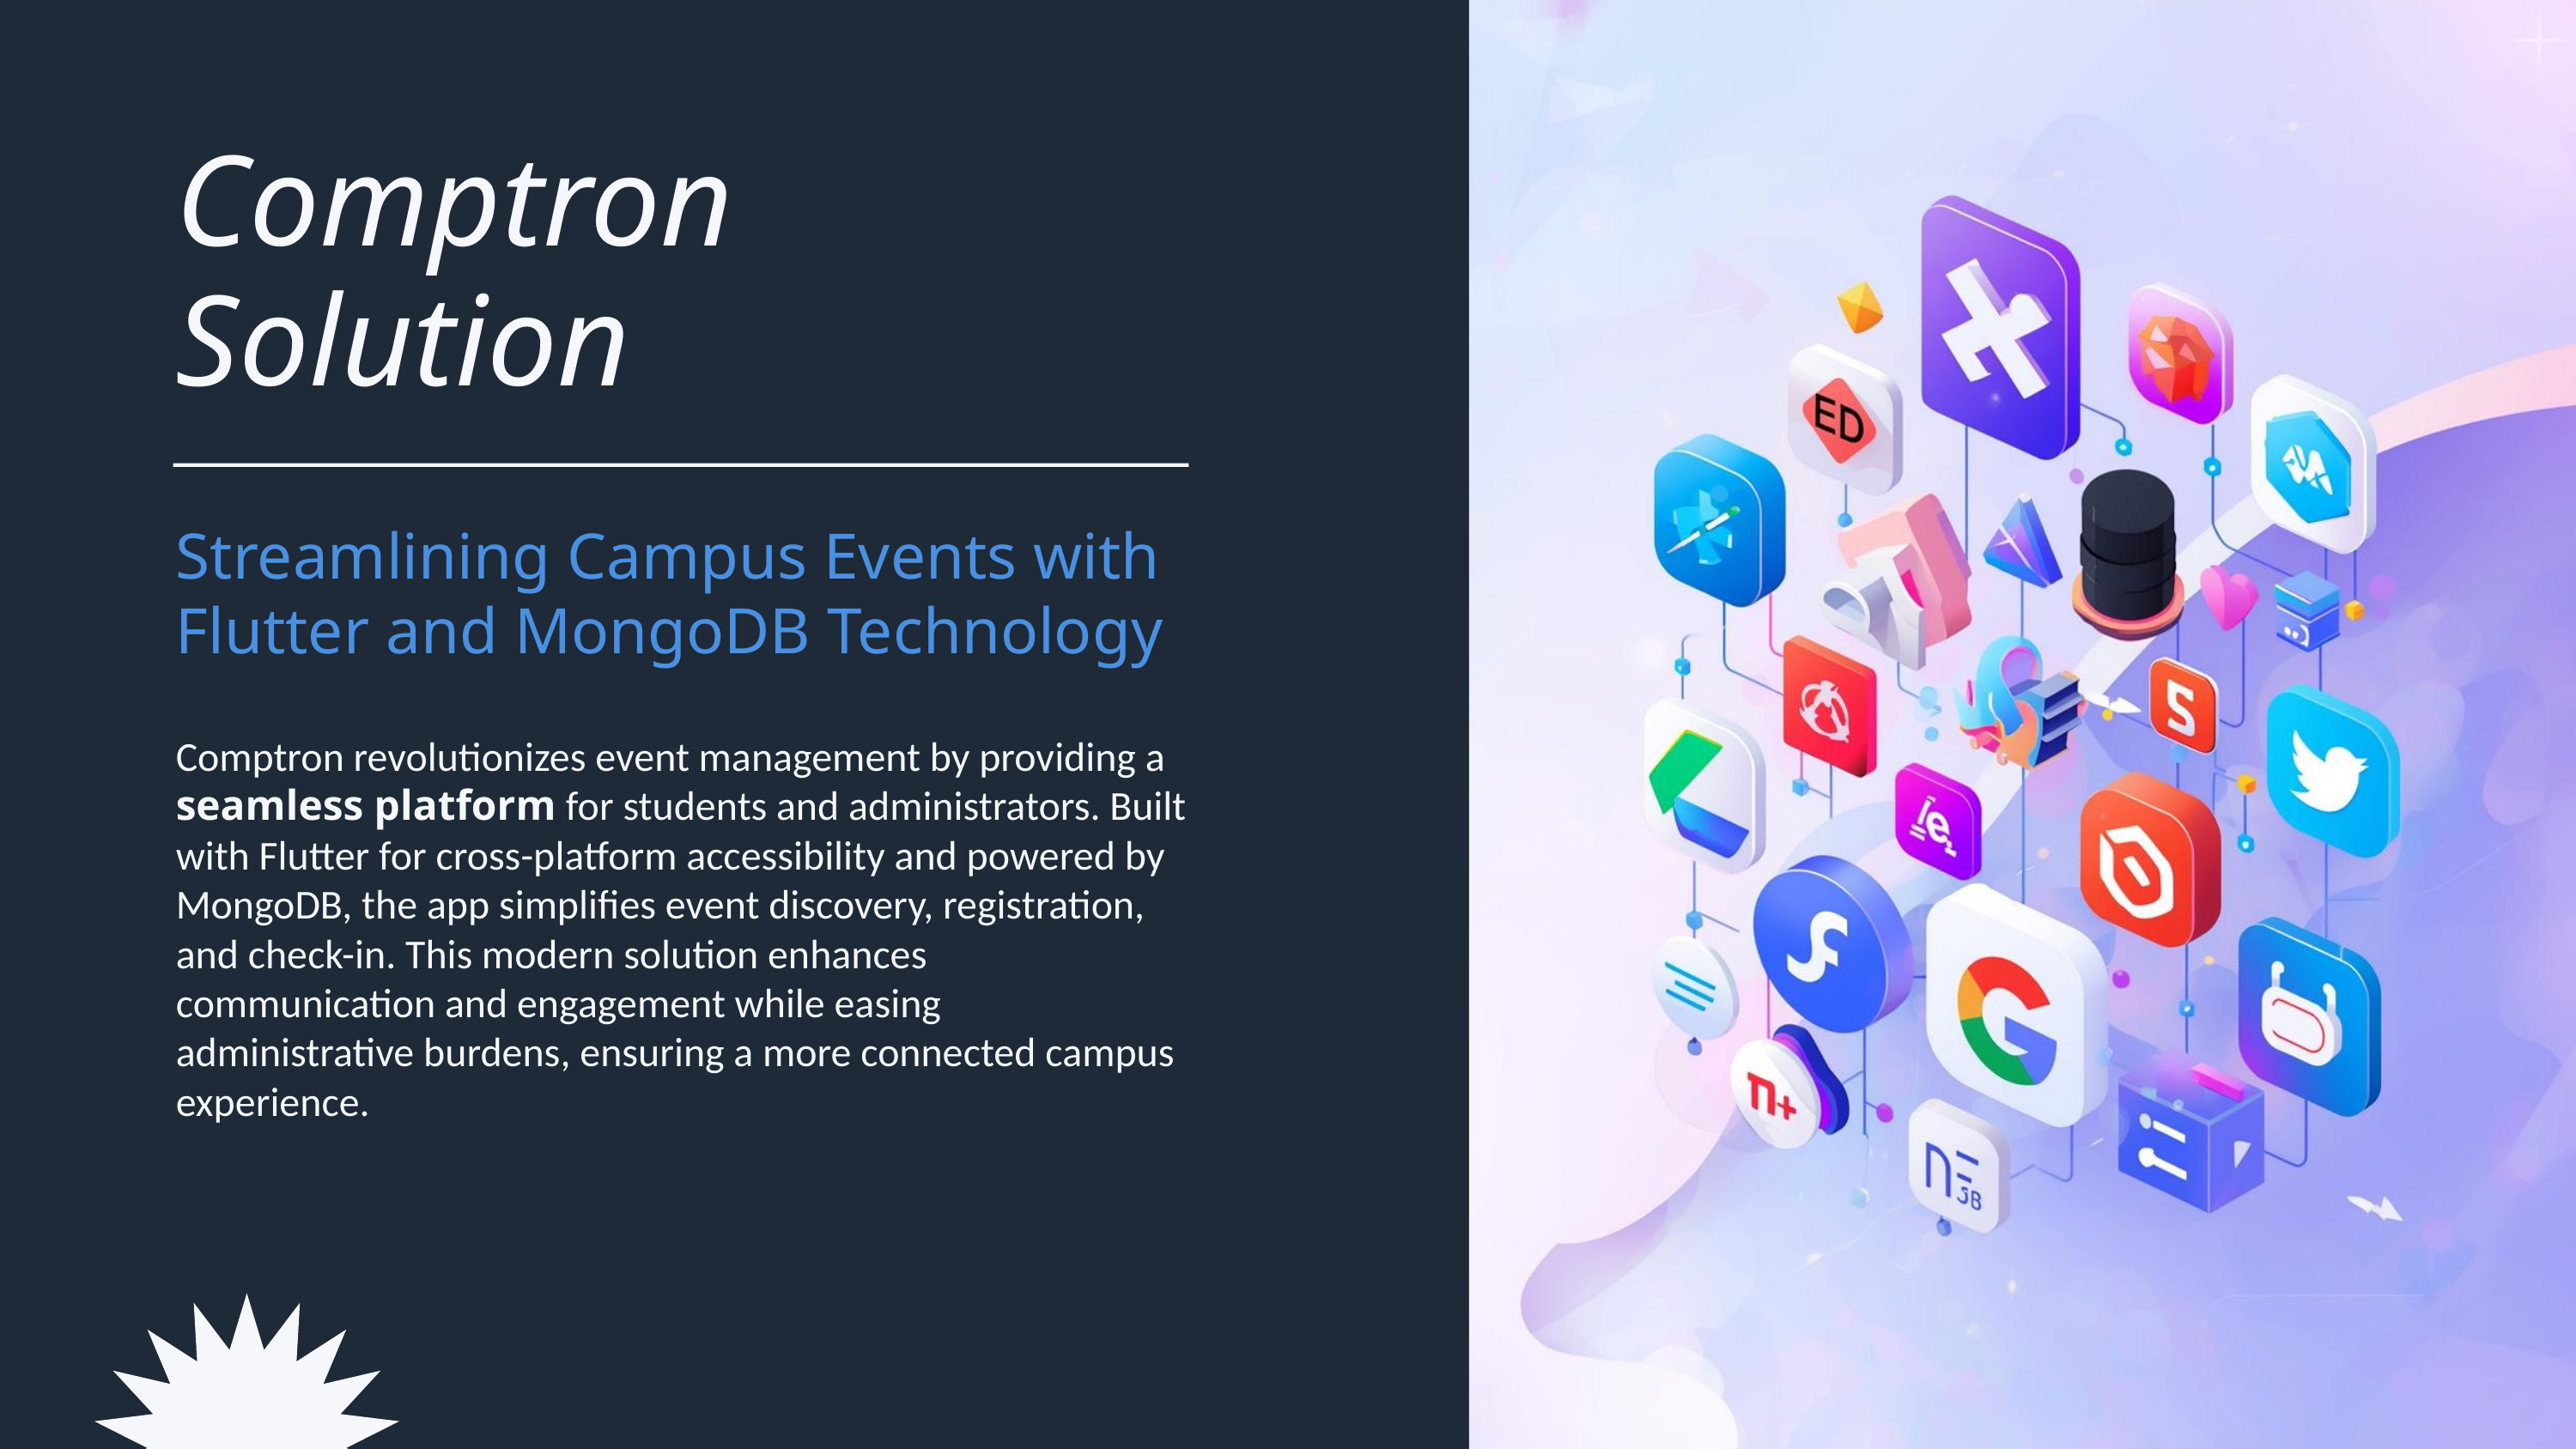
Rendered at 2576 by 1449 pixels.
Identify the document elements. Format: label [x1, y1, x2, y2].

text_box [173, 124, 1192, 1122]
text_box [94, 1293, 400, 1449]
text_box [1468, 0, 2576, 1449]
